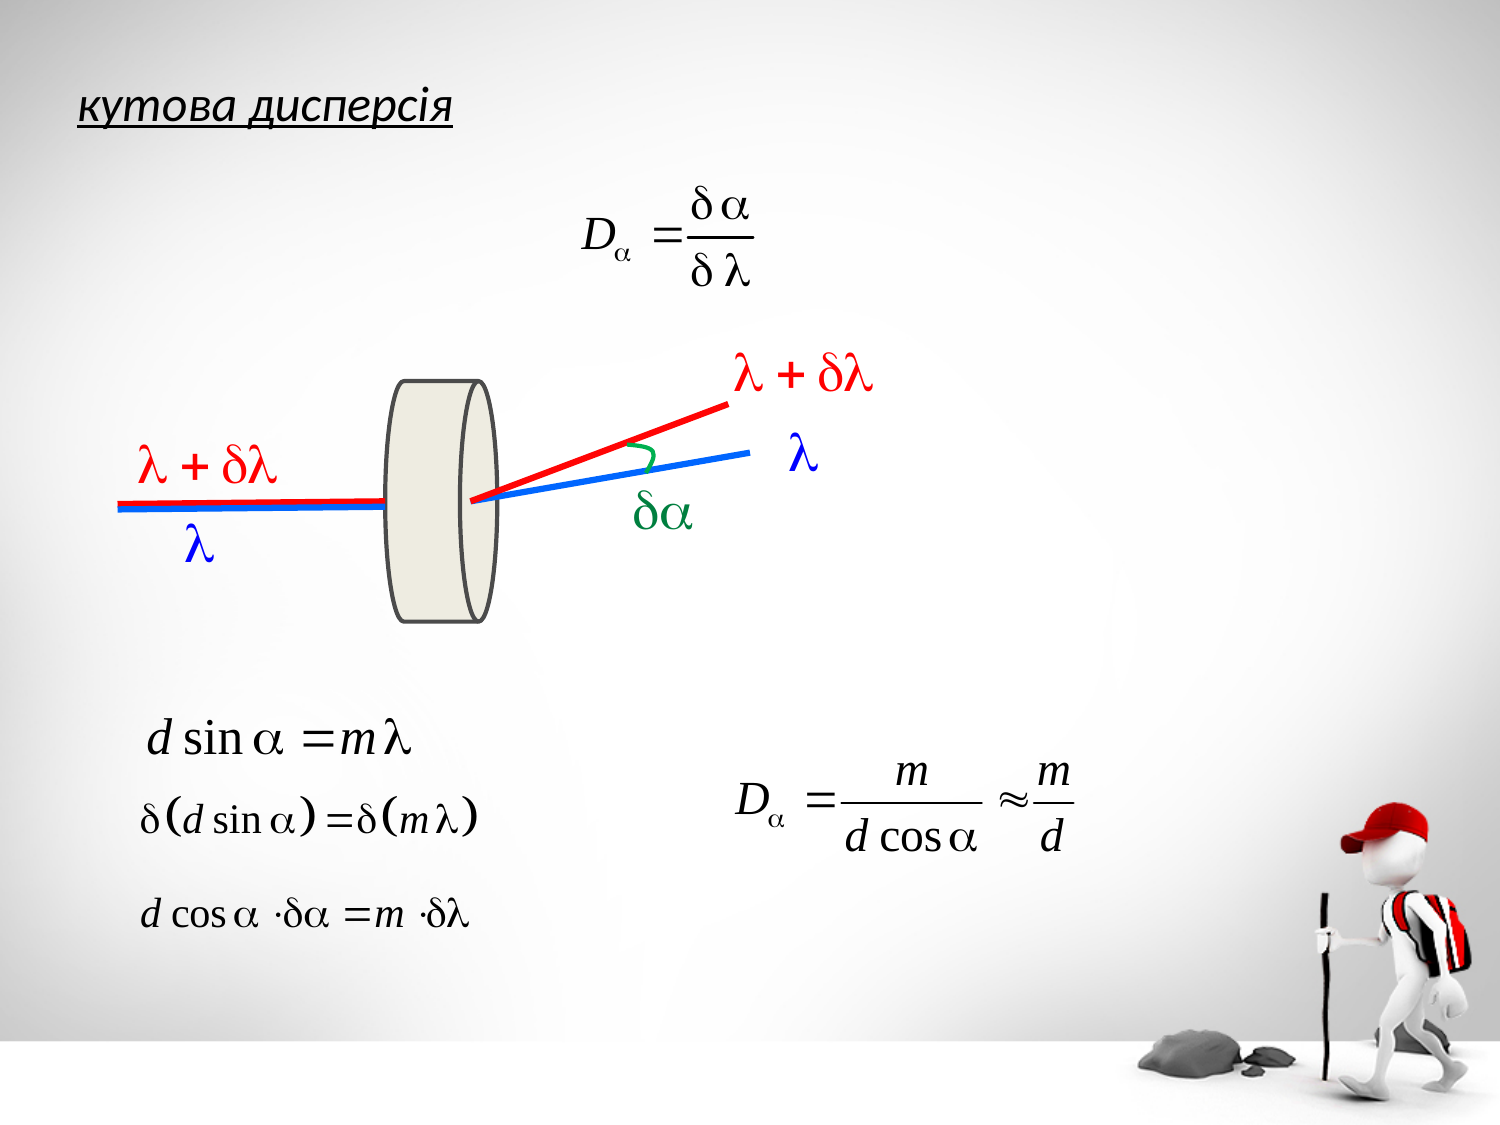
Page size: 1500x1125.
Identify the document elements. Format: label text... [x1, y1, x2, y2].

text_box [728, 342, 883, 403]
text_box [282, 501, 386, 505]
picture [0, 0, 1500, 1125]
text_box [117, 501, 135, 505]
text_box кутова дисперсія [62, 64, 495, 140]
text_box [132, 435, 287, 495]
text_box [134, 889, 476, 945]
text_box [470, 403, 729, 502]
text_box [117, 506, 386, 510]
text_box [383, 378, 500, 624]
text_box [138, 708, 418, 775]
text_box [134, 790, 482, 856]
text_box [728, 741, 1081, 860]
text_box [782, 422, 828, 483]
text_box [626, 481, 701, 541]
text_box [732, 452, 751, 502]
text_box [178, 514, 224, 574]
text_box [574, 176, 762, 307]
